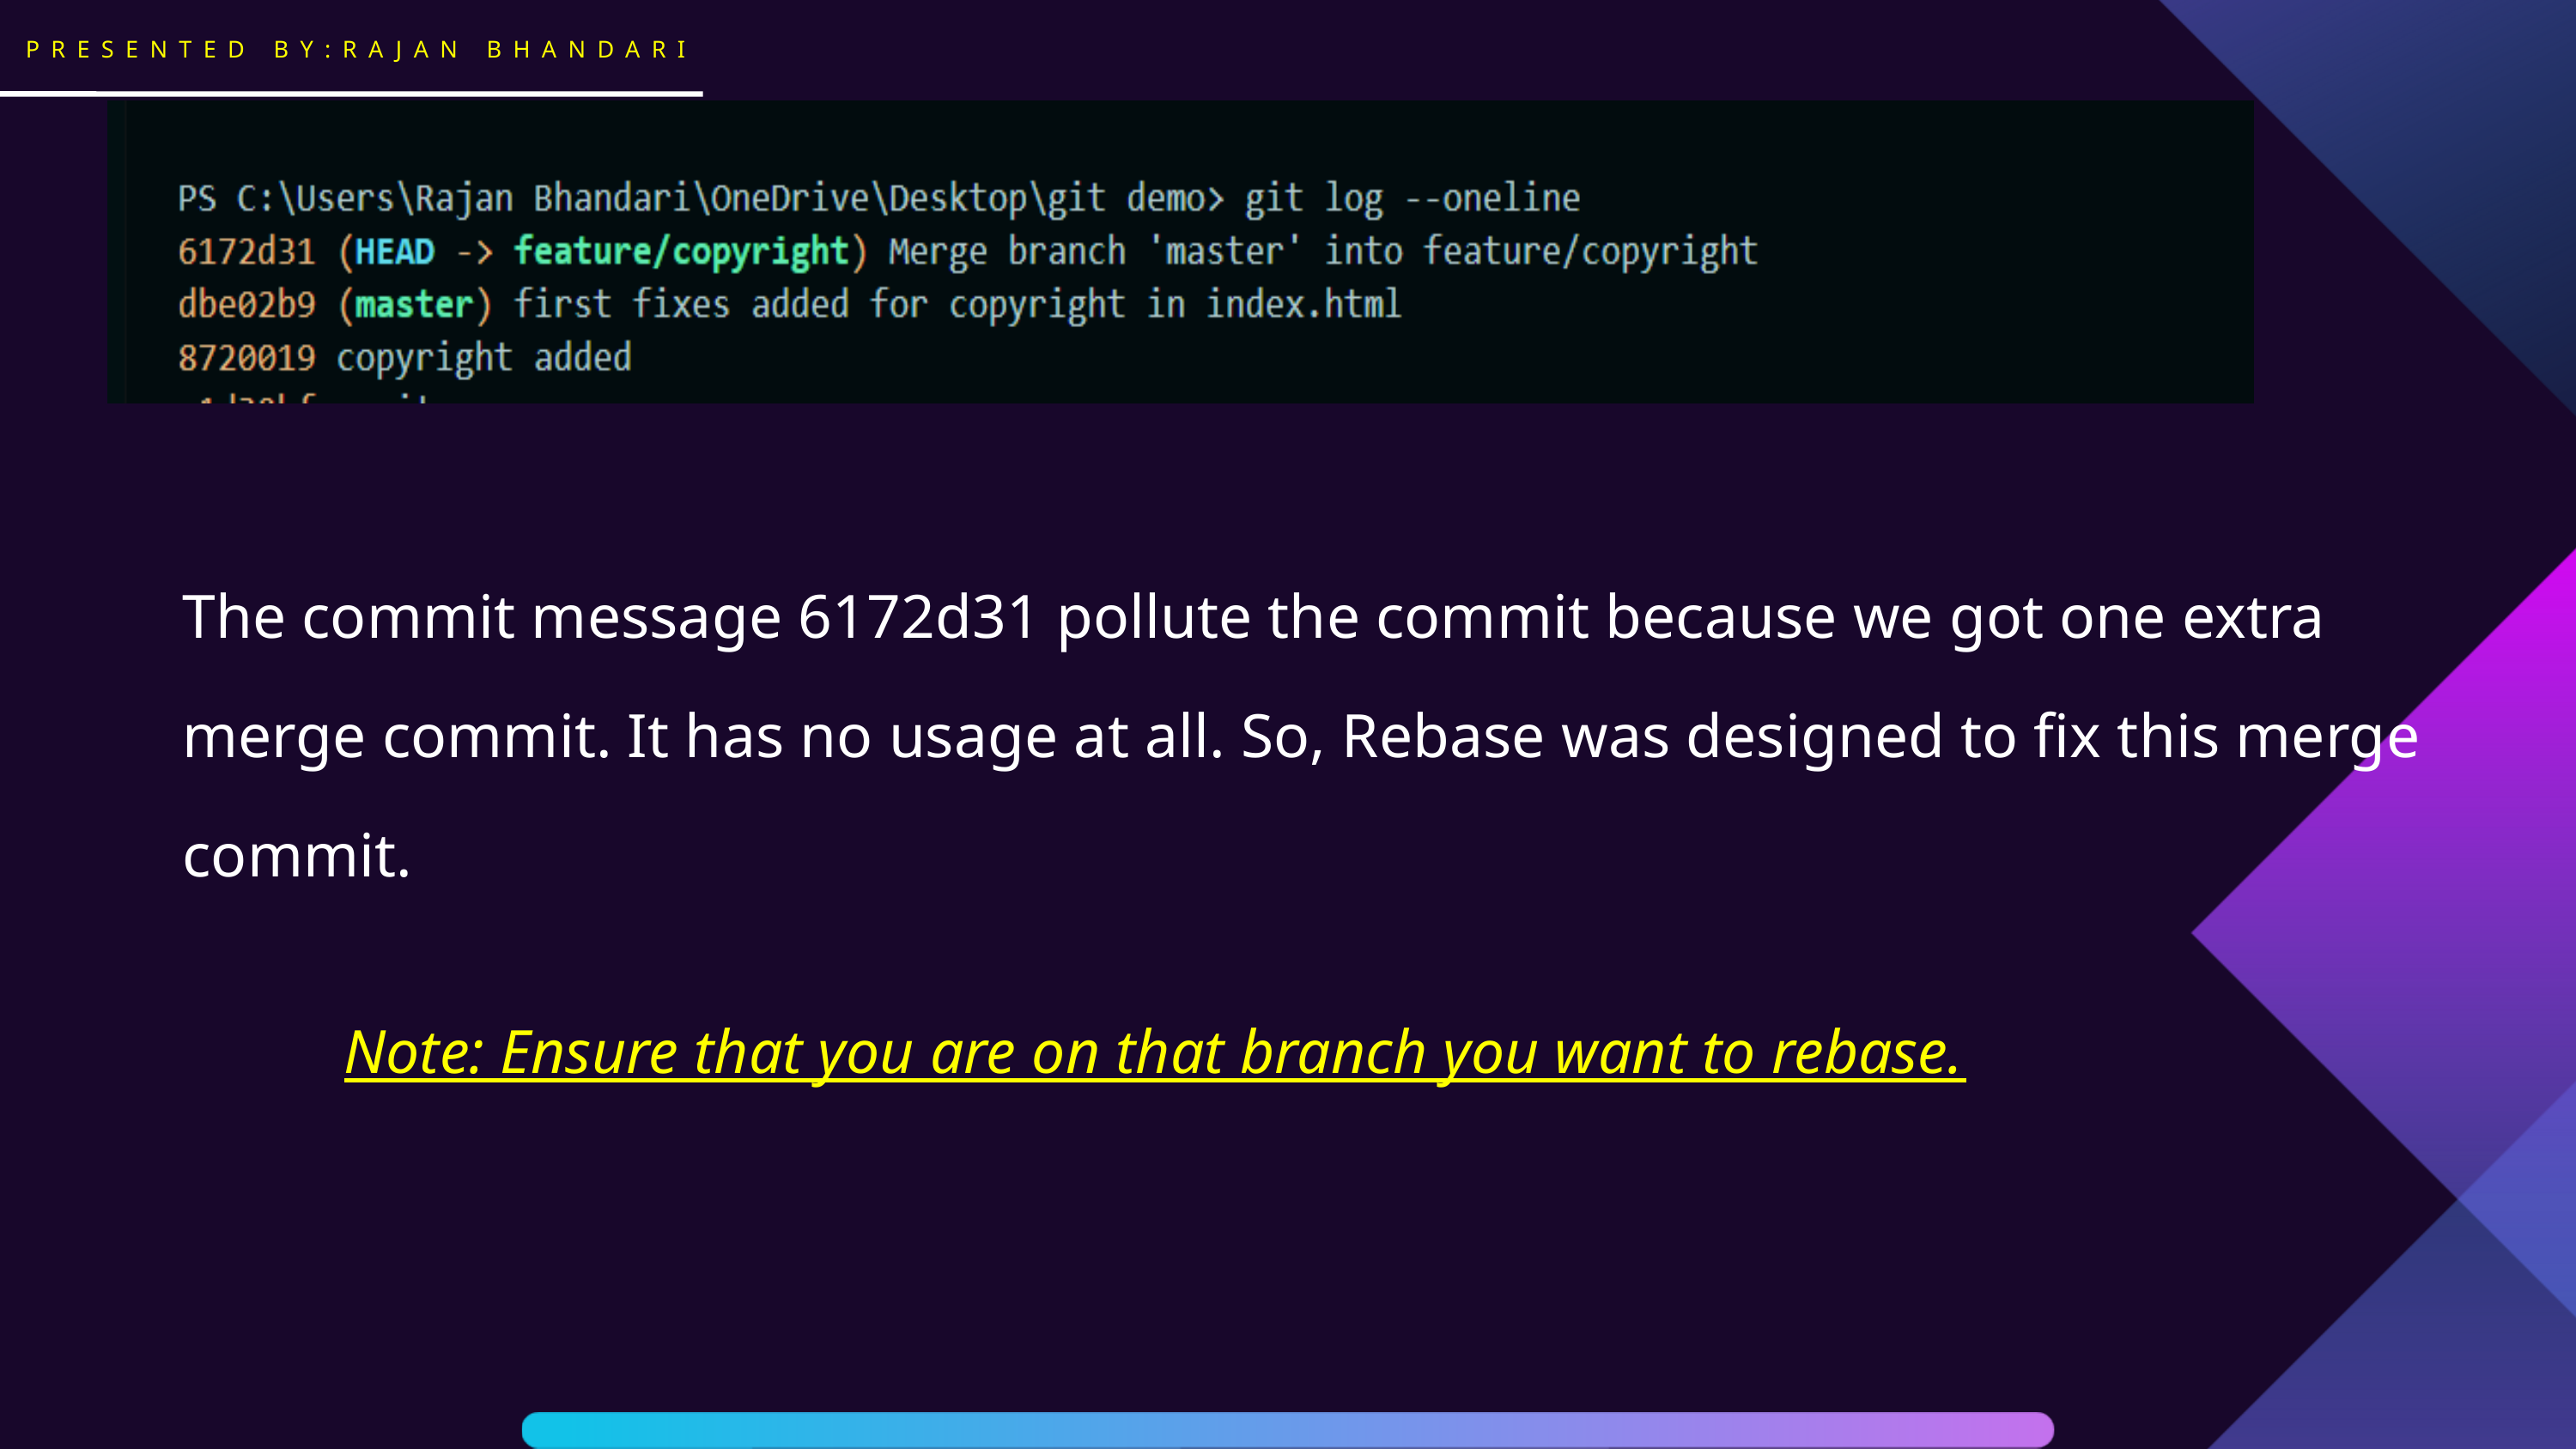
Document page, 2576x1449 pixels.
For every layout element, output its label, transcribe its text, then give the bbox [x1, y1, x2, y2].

text_box [521, 1412, 1710, 1449]
text_box [1710, 1086, 2576, 1449]
picture [106, 100, 2255, 403]
text_box The commit message 6172d31 pollute the commit because we got one extra merge commit. It has no usage at all. So, Rebase was designed to fix this merge commit. [182, 530, 2434, 889]
text_box PRESENTED BY:RAJAN BHANDARI [25, 36, 728, 63]
text_box Note: Ensure that you are on that branch you want to rebase. [343, 966, 2576, 1086]
text_box [1710, 0, 2576, 966]
